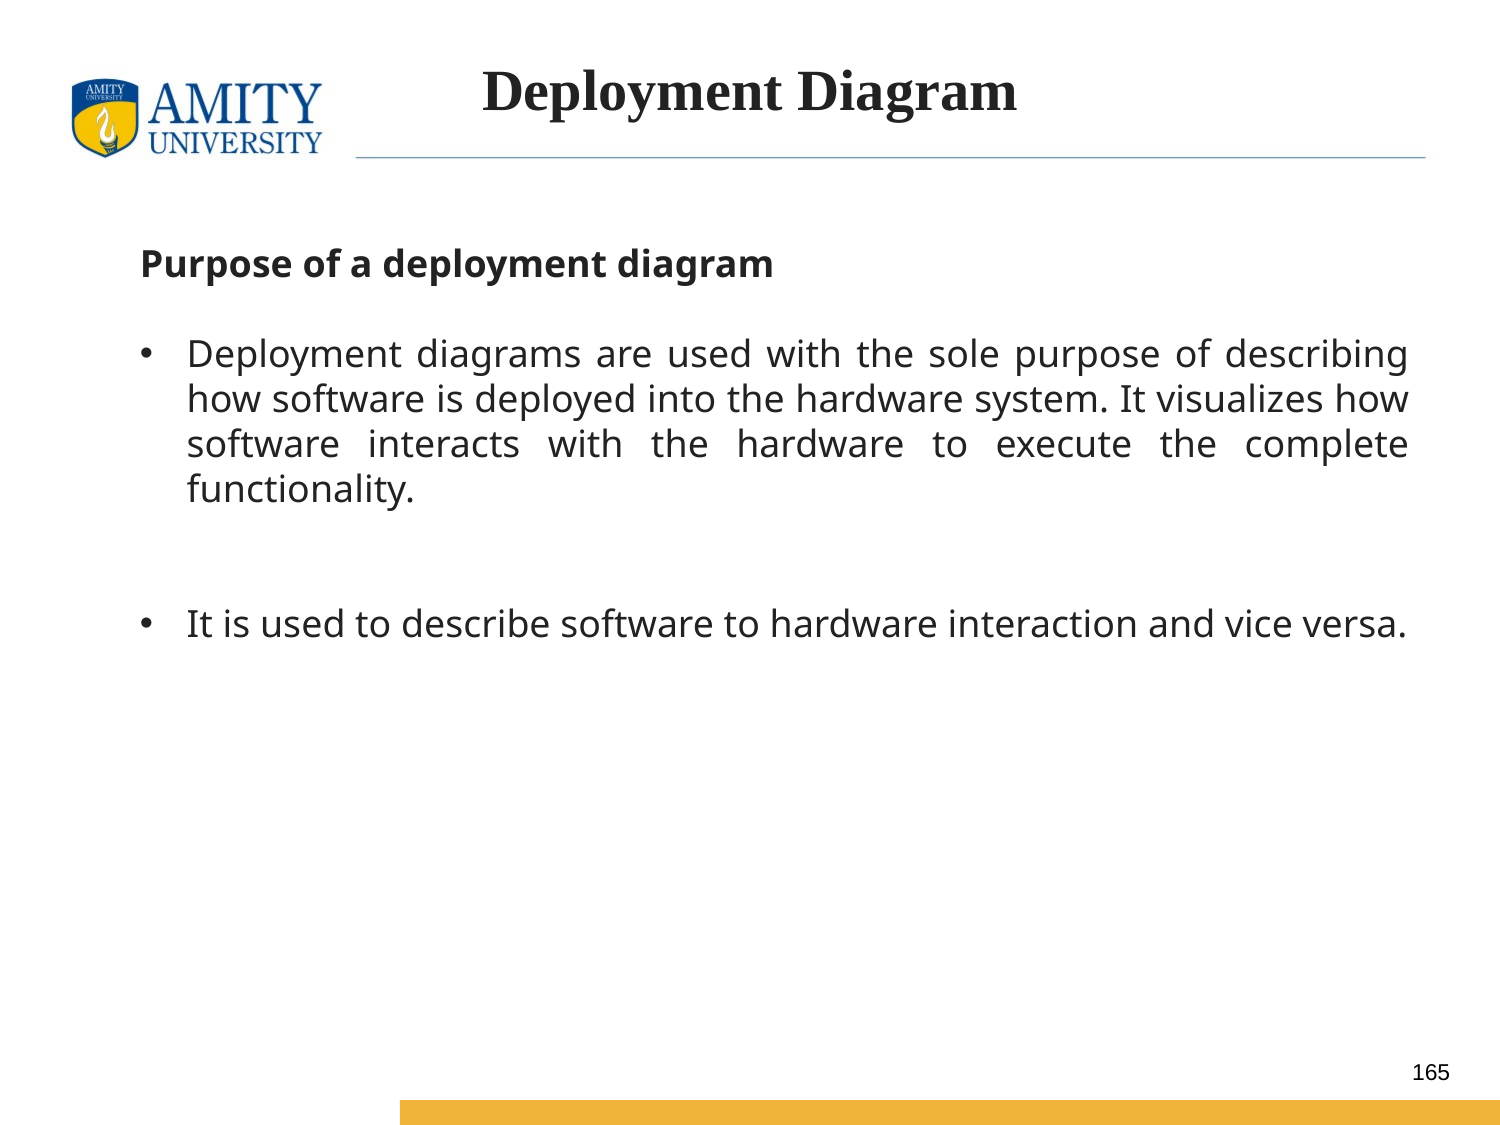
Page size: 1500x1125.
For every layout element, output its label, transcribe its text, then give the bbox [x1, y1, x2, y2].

slide_number 165 [1115, 1049, 1466, 1125]
text_box Purpose of a deployment diagram Deployment diagrams are used with the sole purpose of describing how software is deployed into the hardware system. It visualizes how software interacts with the hardware to execute the complete functionality. It is used to describe software to hardware interaction and vice versa. [125, 232, 1425, 653]
picture [0, 0, 1500, 188]
title Deployment Diagram [75, 45, 1425, 233]
